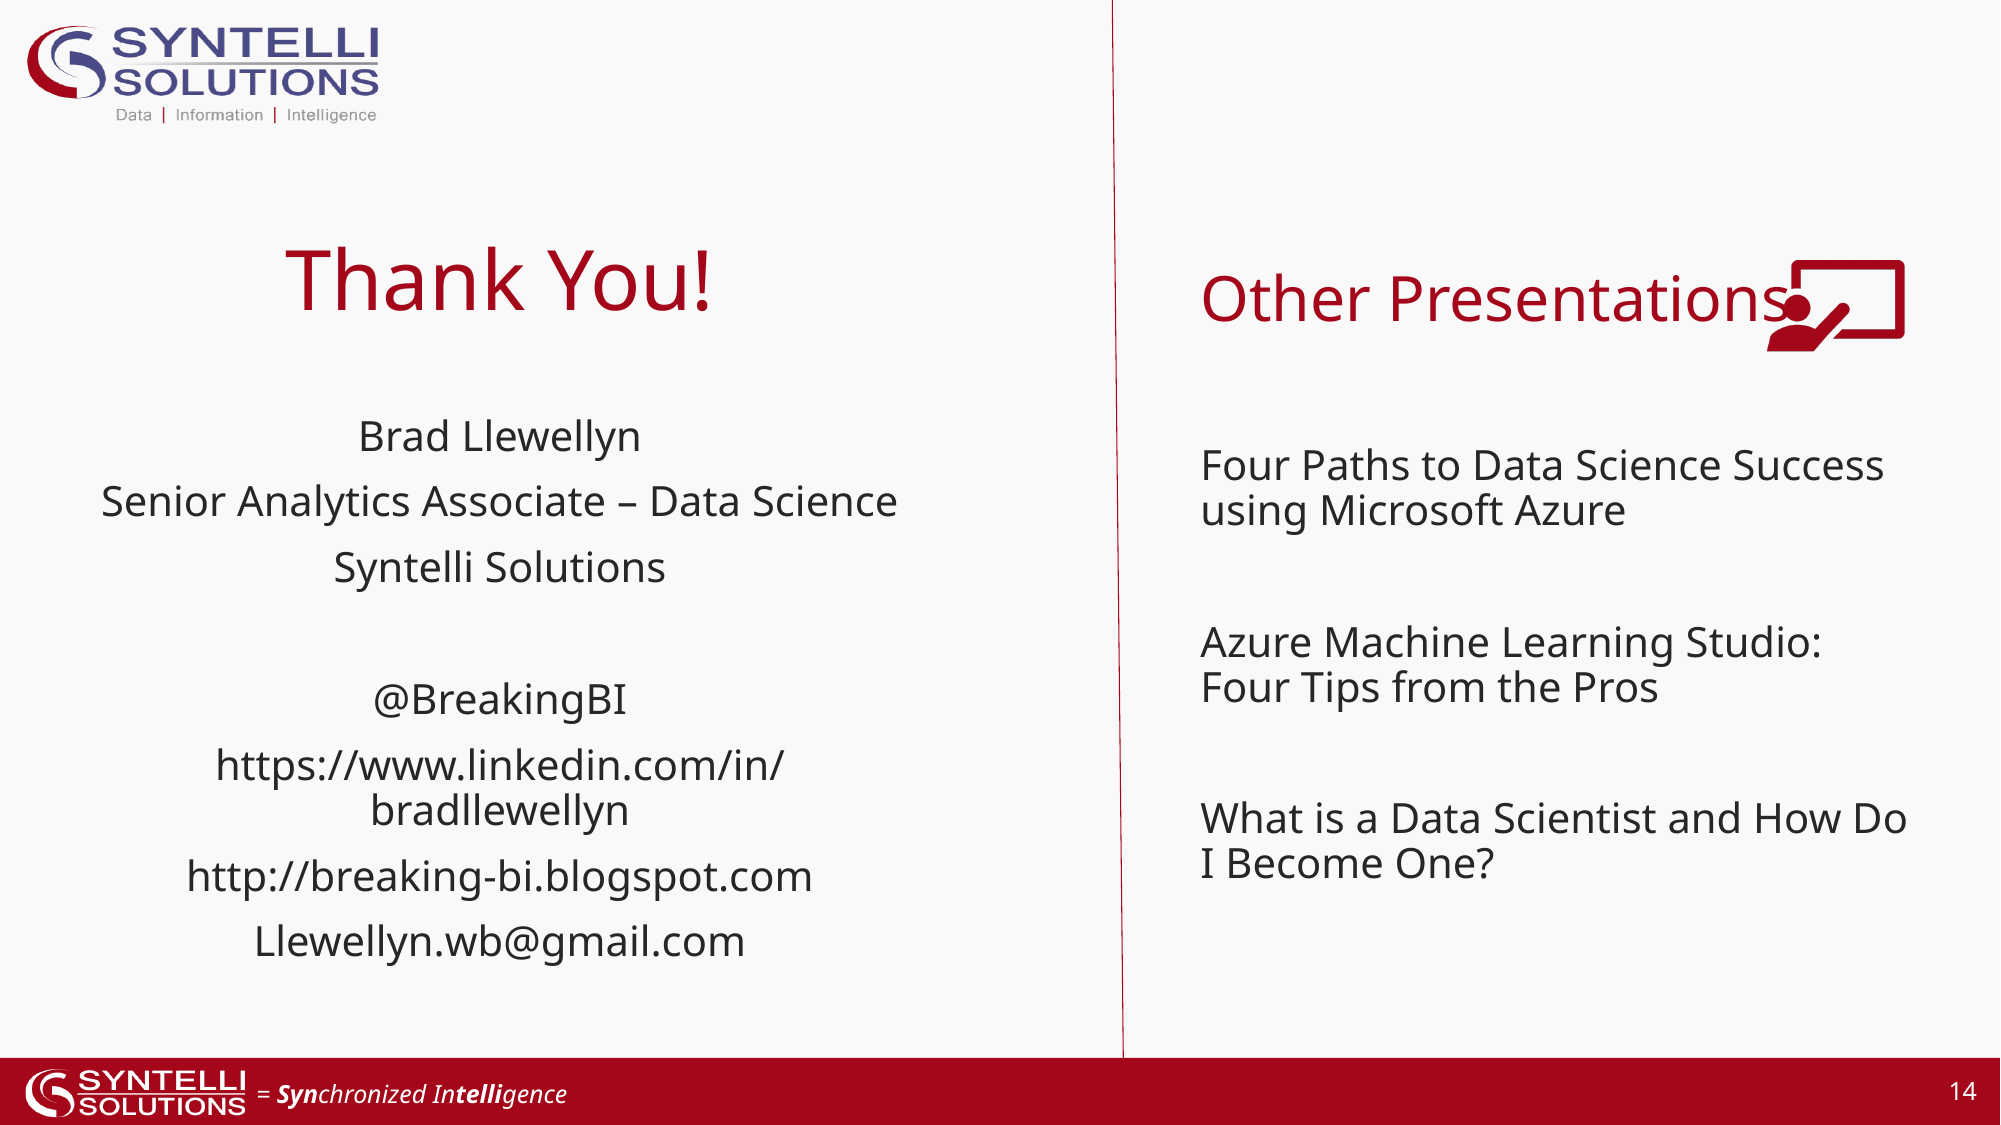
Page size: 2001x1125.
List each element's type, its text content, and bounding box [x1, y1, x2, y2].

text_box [1112, 0, 1124, 1103]
picture [1760, 230, 1911, 381]
list Other Presentations Four Paths to Data Science Success using Microsoft Azure Azure Machine Learning Studio: Four Tips from the Pros What is a Data Scientist and How Do I Become One? [1185, 127, 1932, 1029]
picture [25, 1065, 248, 1119]
slide_number 14 [1829, 1062, 1993, 1122]
text_box Thank You! Brad Llewellyn Senior Analytics Associate – Data Science Syntelli Solutions @BreakingBI https://www.linkedin.com/in/bradllewellyn http://breaking-bi.blogspot.com Llewellyn.wb@gmail.com [82, 230, 918, 986]
picture [20, 19, 394, 128]
